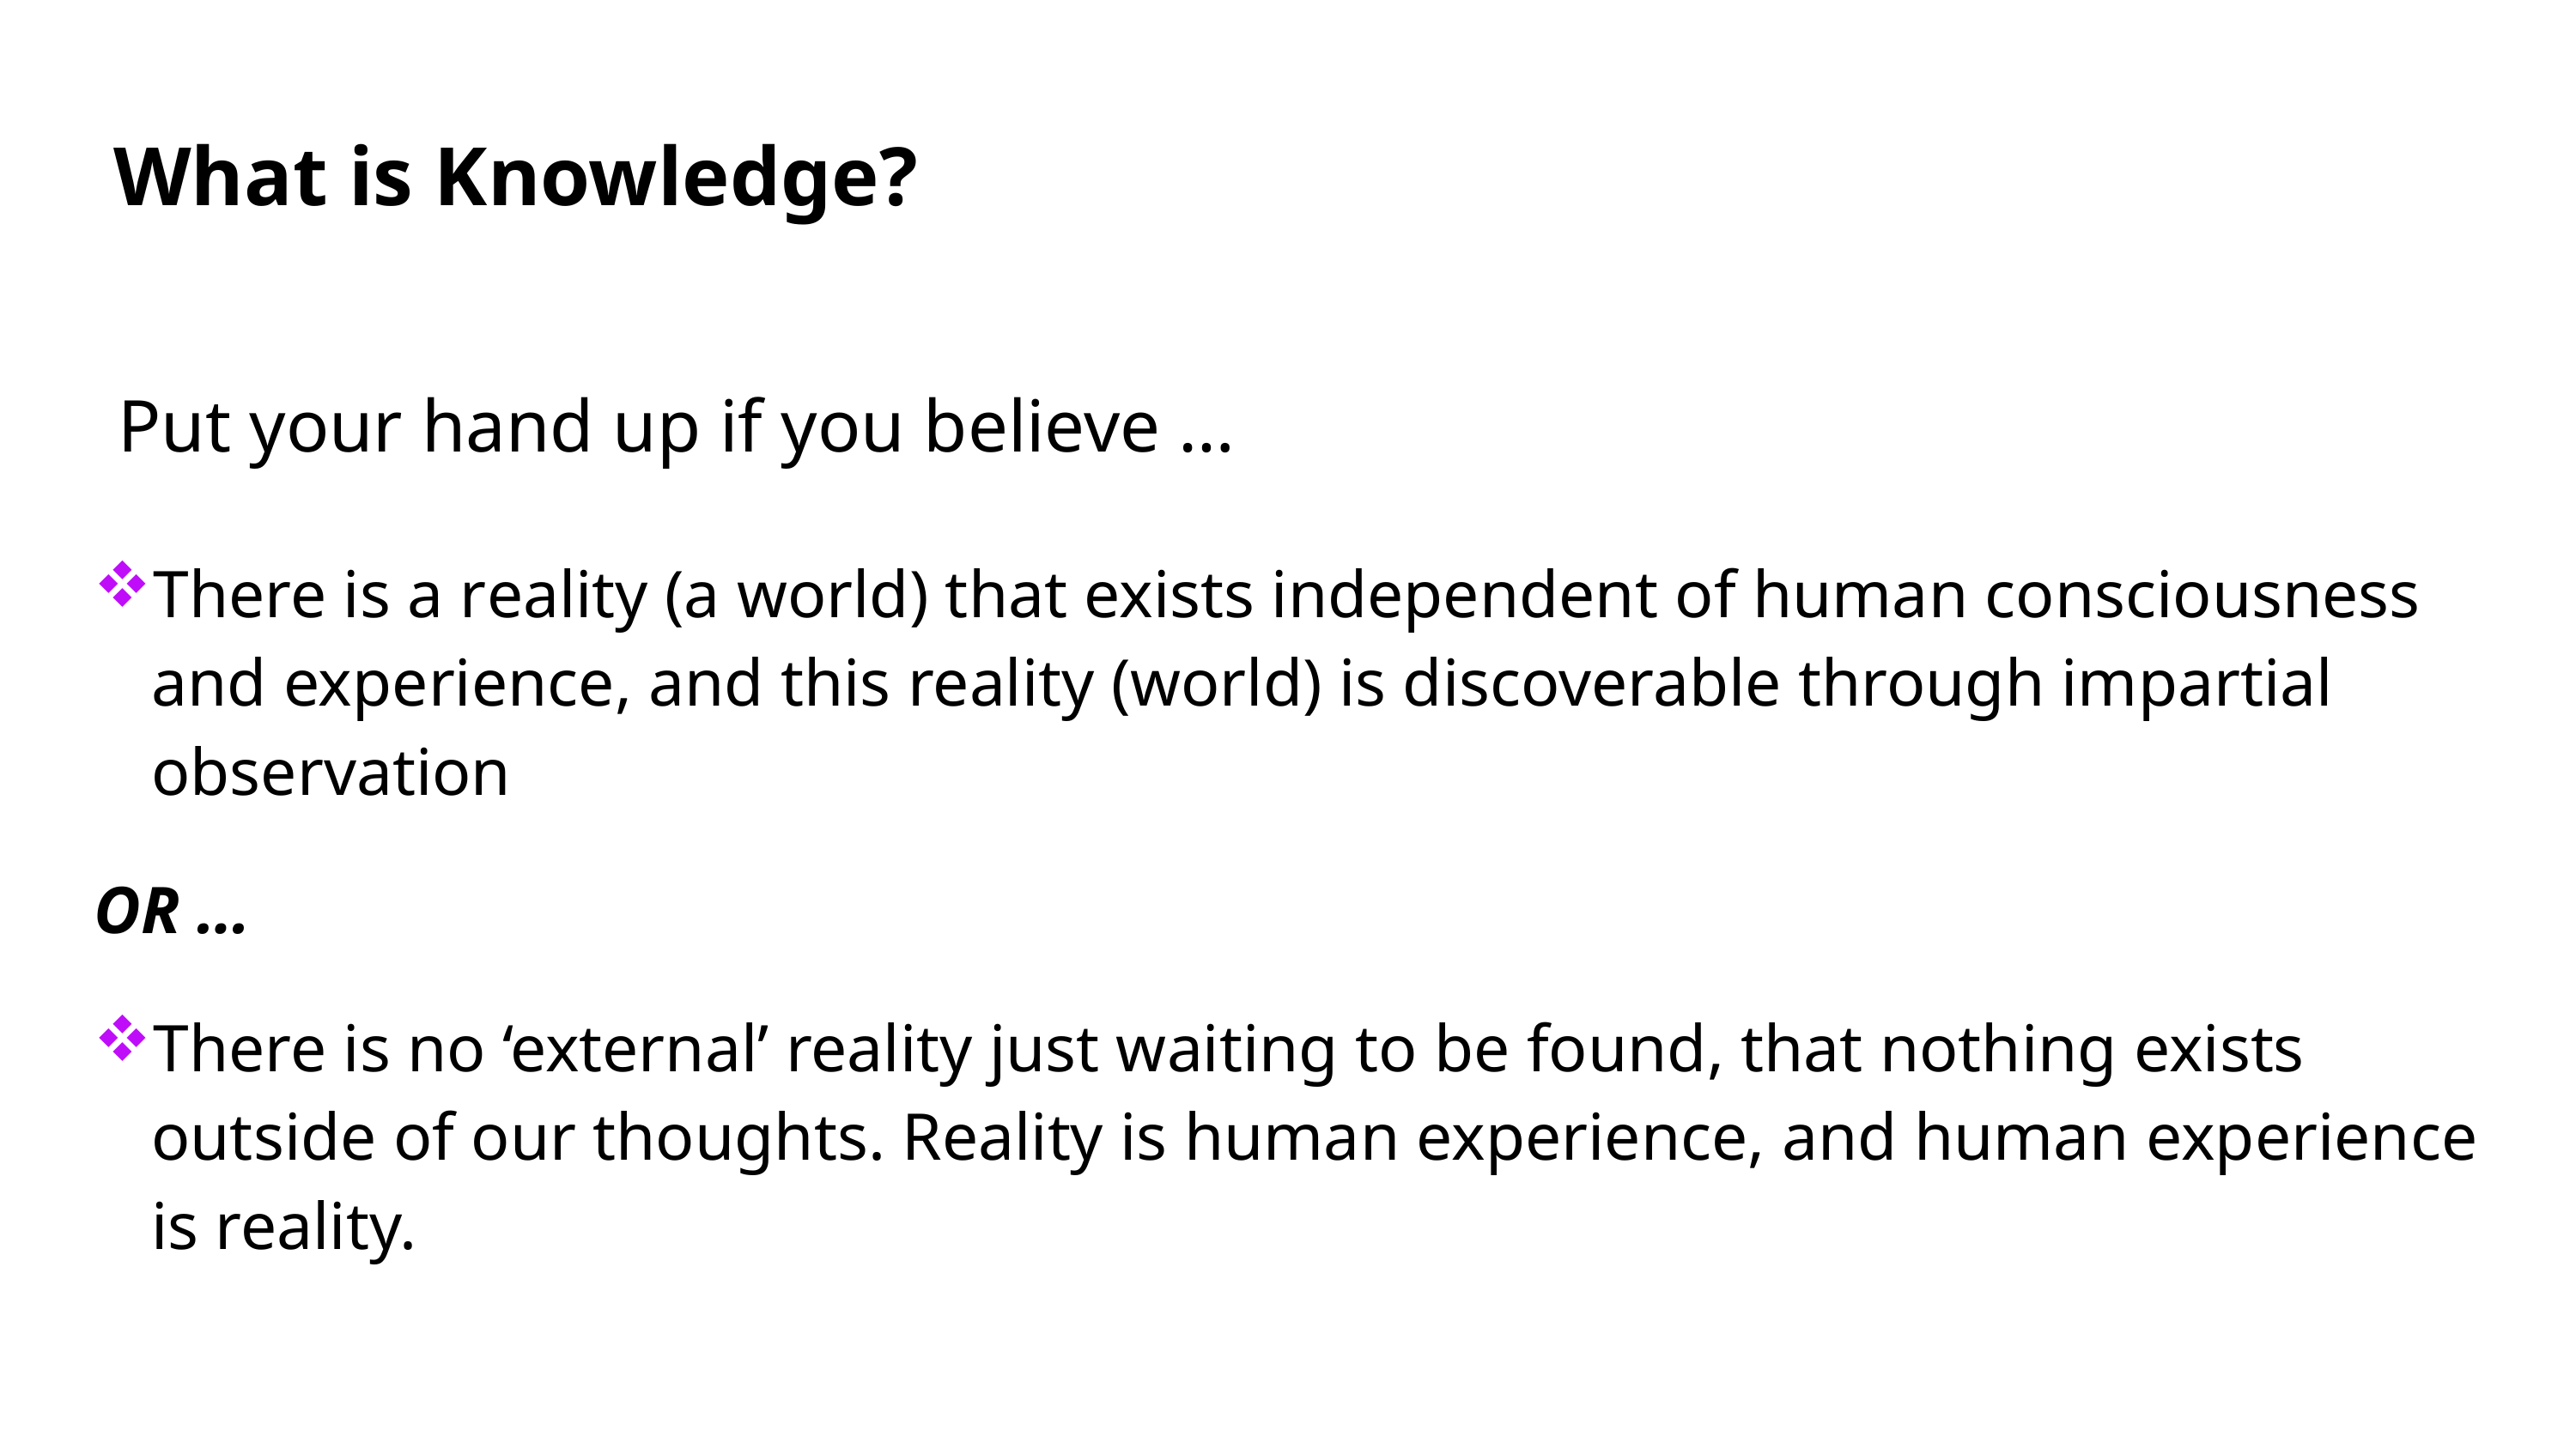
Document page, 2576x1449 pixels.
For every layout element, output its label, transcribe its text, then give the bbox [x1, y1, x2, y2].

title What is Knowledge? [88, 94, 2488, 256]
list Put your hand up if you believe … There is a reality (a world) that exists independent of human consciousness and experience, and this reality (world) is discoverable through impartial observation OR … There is no ‘external’ reality just waiting to be found, that nothing exists outside of our thoughts. Reality is human experience, and human experience is reality. [61, 361, 2515, 1324]
